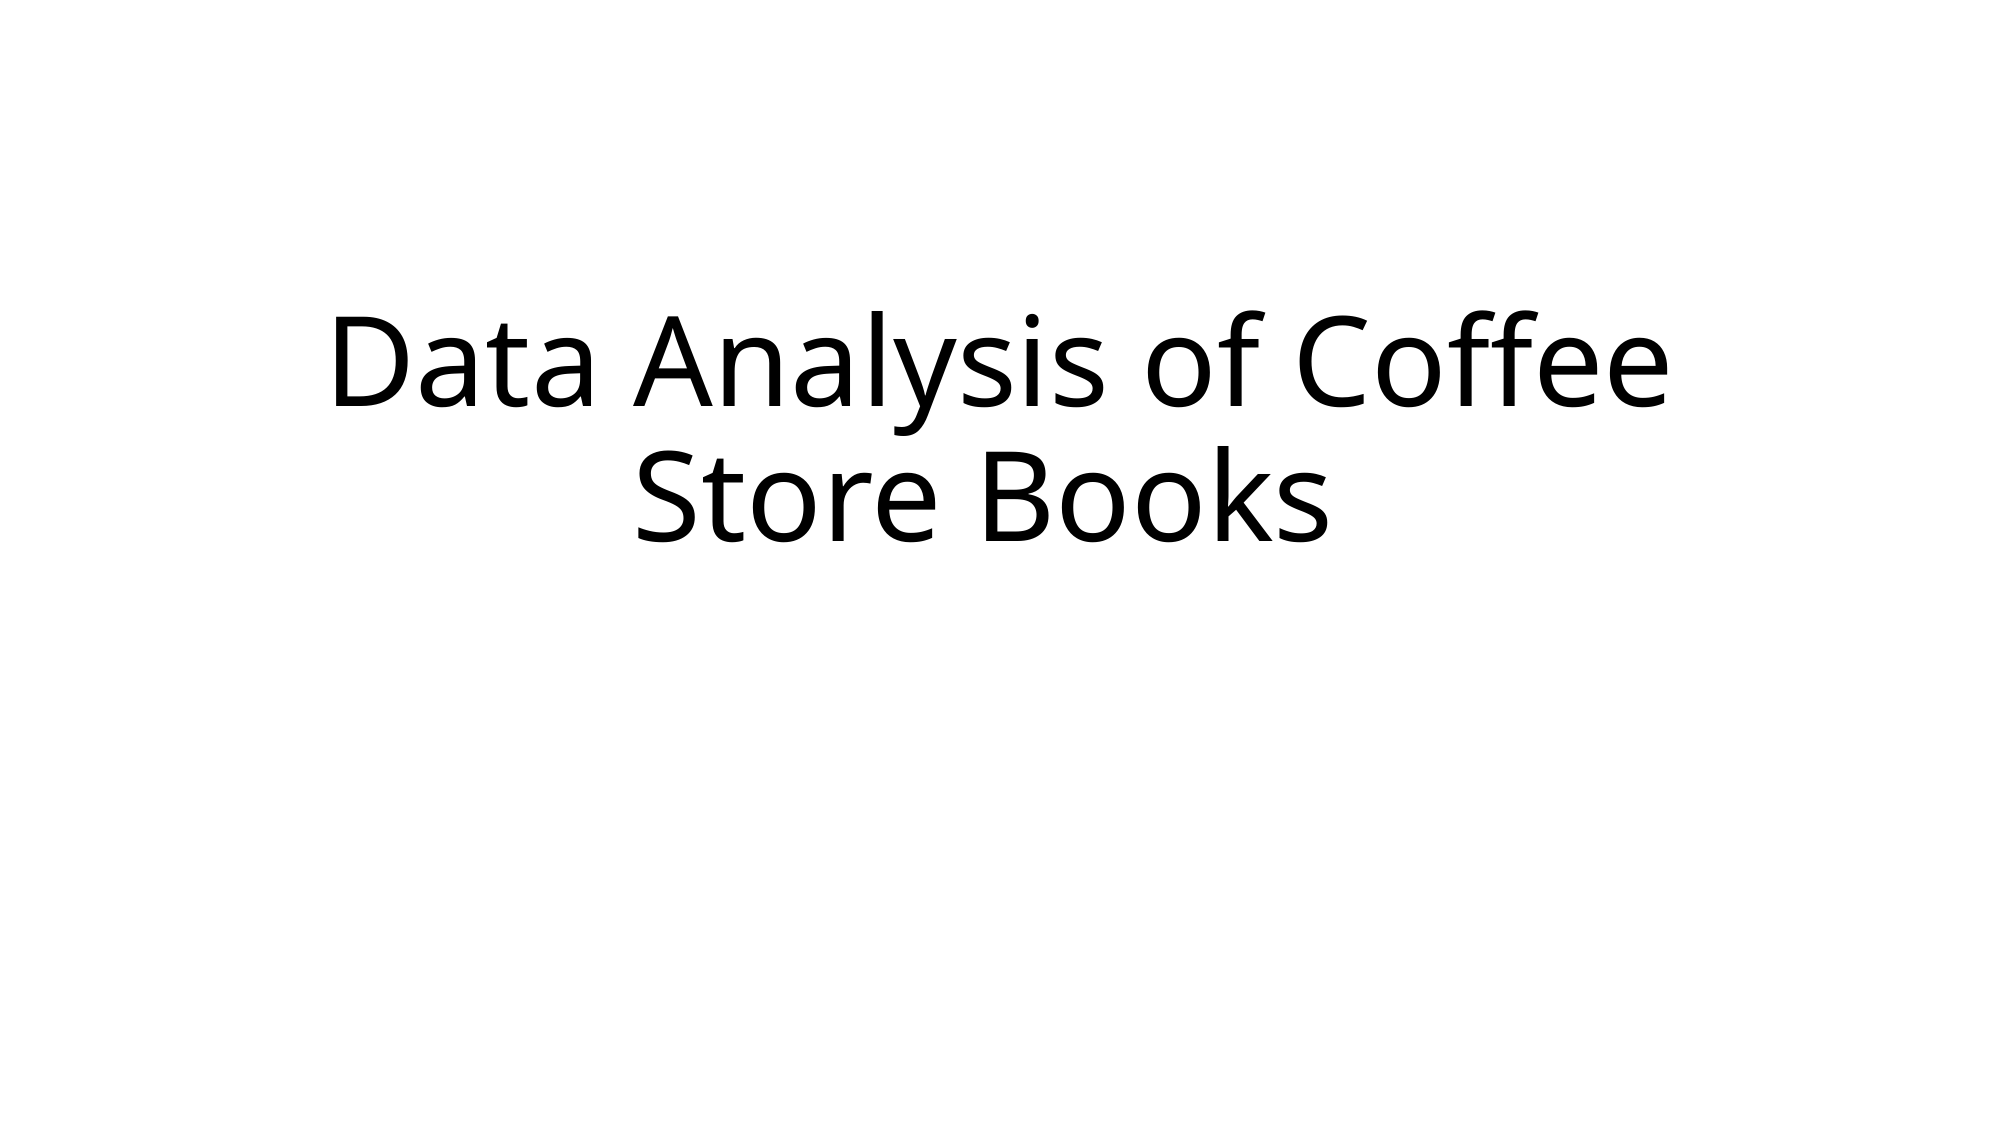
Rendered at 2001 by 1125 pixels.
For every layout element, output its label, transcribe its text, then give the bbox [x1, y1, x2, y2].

title Data Analysis of Coffee Store Books [249, 184, 1750, 576]
